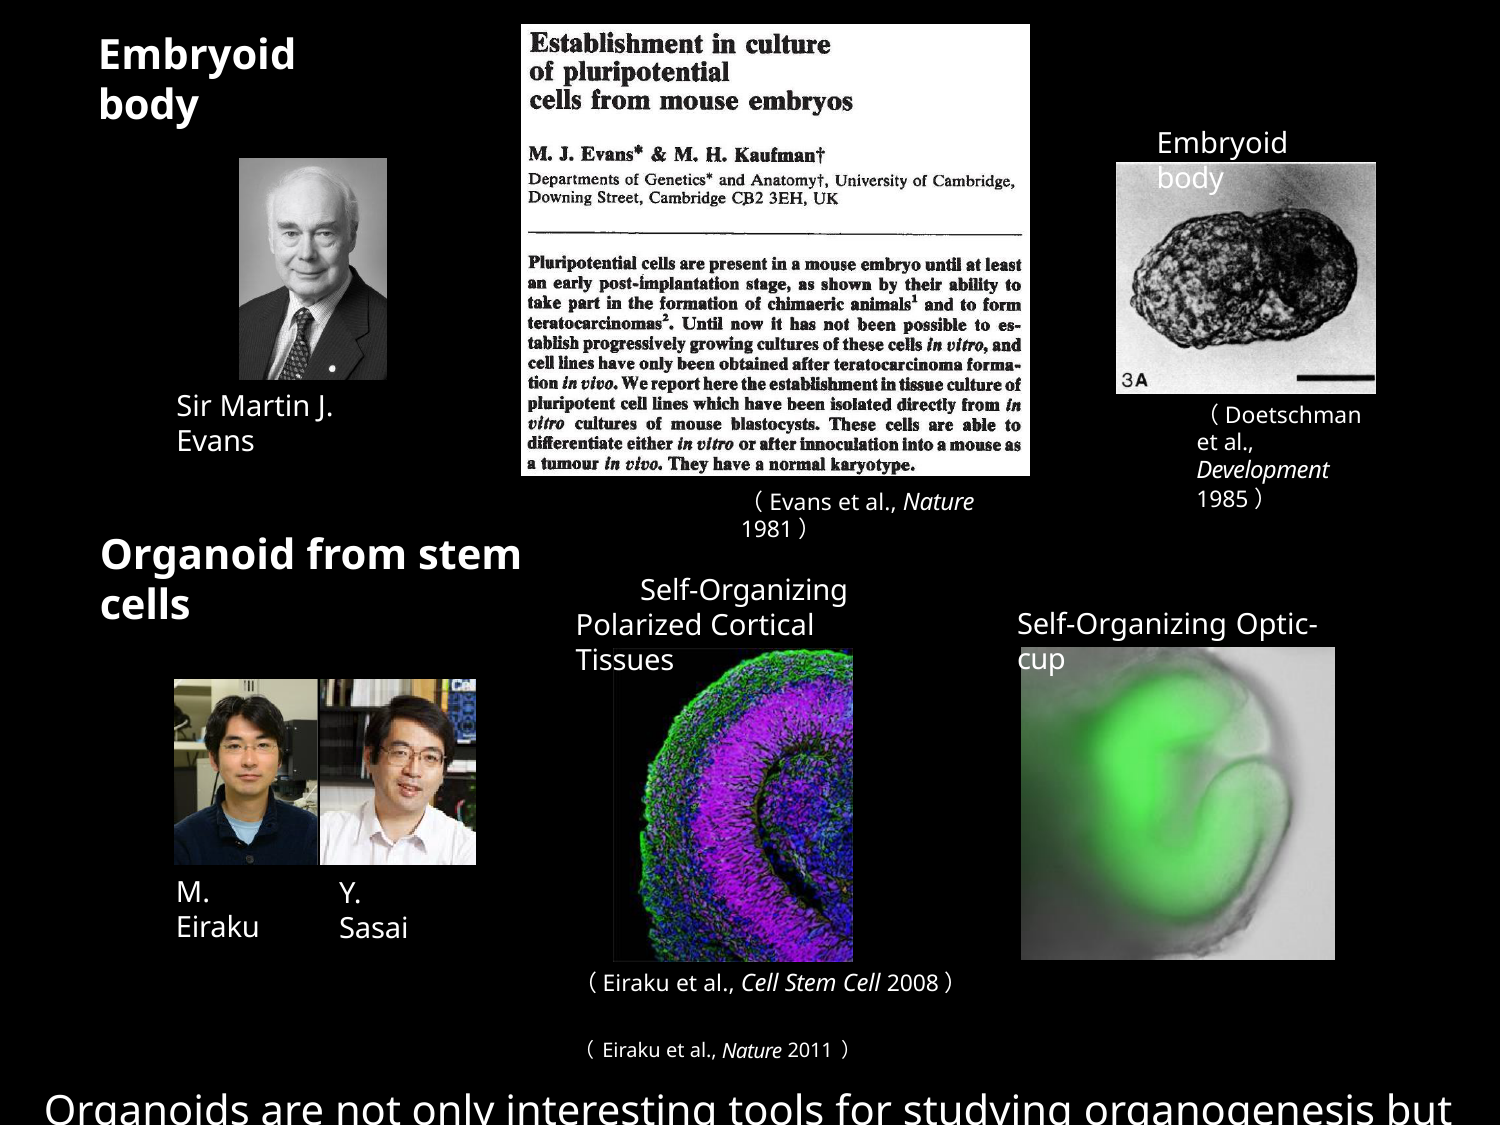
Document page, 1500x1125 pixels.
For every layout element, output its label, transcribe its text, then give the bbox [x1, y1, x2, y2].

text_box （Doetschman et al., Development 1985） [1194, 399, 1388, 512]
text_box Organoid from stem cells [97, 526, 540, 629]
picture [238, 158, 387, 380]
text_box Self-Organizing Optic-cup [1015, 603, 1341, 676]
text_box （Evans et al., Nature 1981） [738, 484, 1007, 543]
text_box Self-Organizing Polarized Cortical Tissues [573, 569, 895, 677]
picture [520, 24, 1031, 476]
picture [1115, 162, 1376, 394]
text_box Y. Sasai [337, 873, 438, 945]
picture [612, 648, 853, 962]
text_box （Eiraku et al., Cell Stem Cell 2008） （Eiraku et al., Nature 2011） Organoids are not only interesting tools for studying organogenesis but also could be useful platforms for medical applications [41, 955, 1466, 1125]
text_box M. Eiraku [173, 872, 289, 943]
picture [174, 678, 477, 865]
title Embryoid body [95, 25, 356, 216]
text_box Sir Martin J. Evans [174, 385, 410, 458]
text_box Embryoid body [1154, 122, 1337, 161]
picture [1021, 646, 1335, 960]
